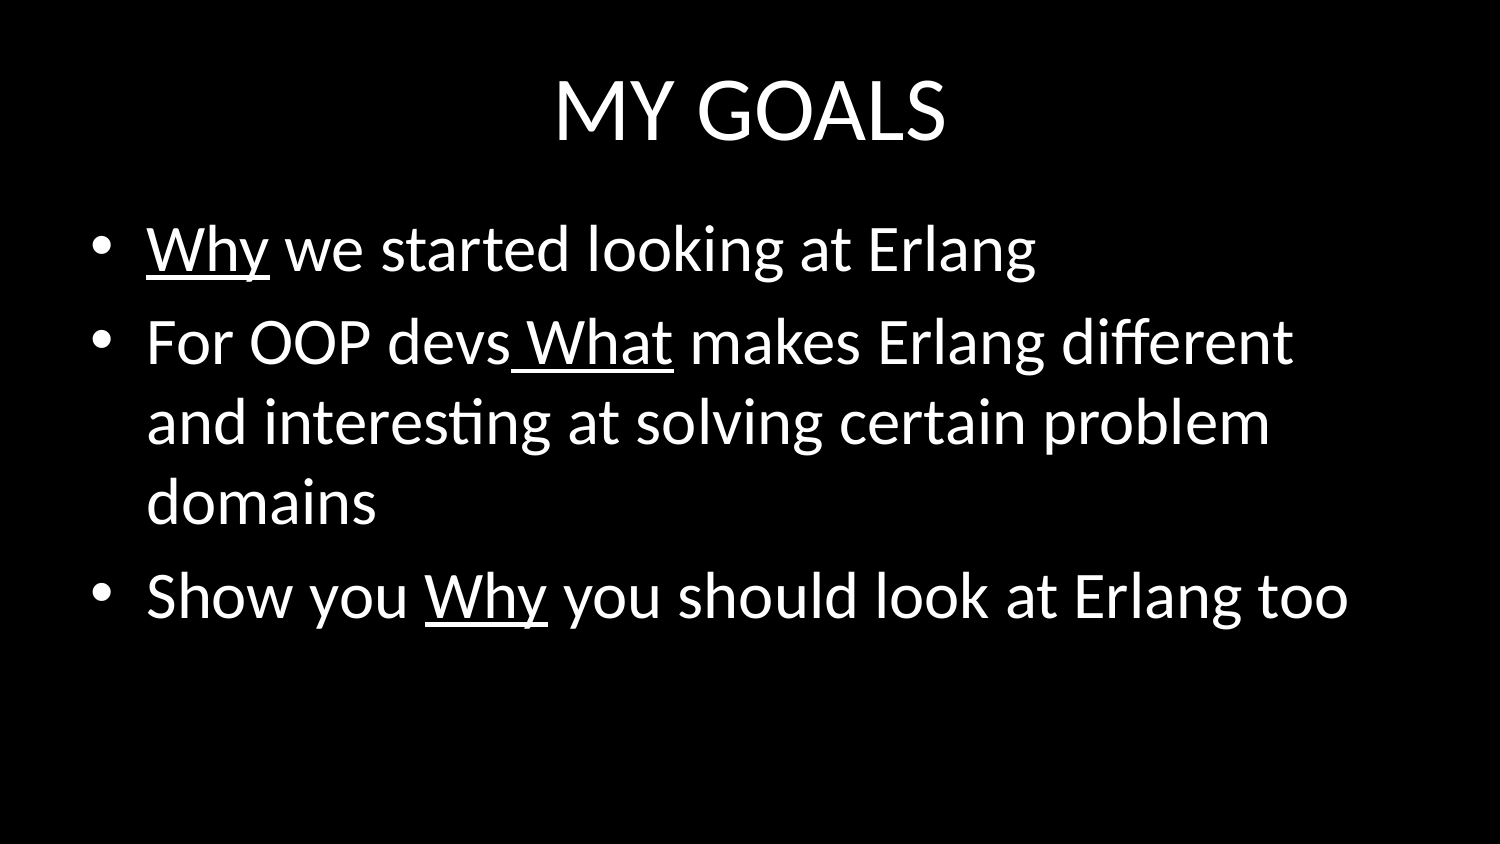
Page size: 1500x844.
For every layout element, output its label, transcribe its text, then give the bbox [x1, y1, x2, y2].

list Why we started looking at Erlang For OOP devs What makes Erlang different and interesting at solving certain problem domains Show you Why you should look at Erlang too [75, 196, 1425, 754]
title MY GOALS [75, 33, 1425, 175]
